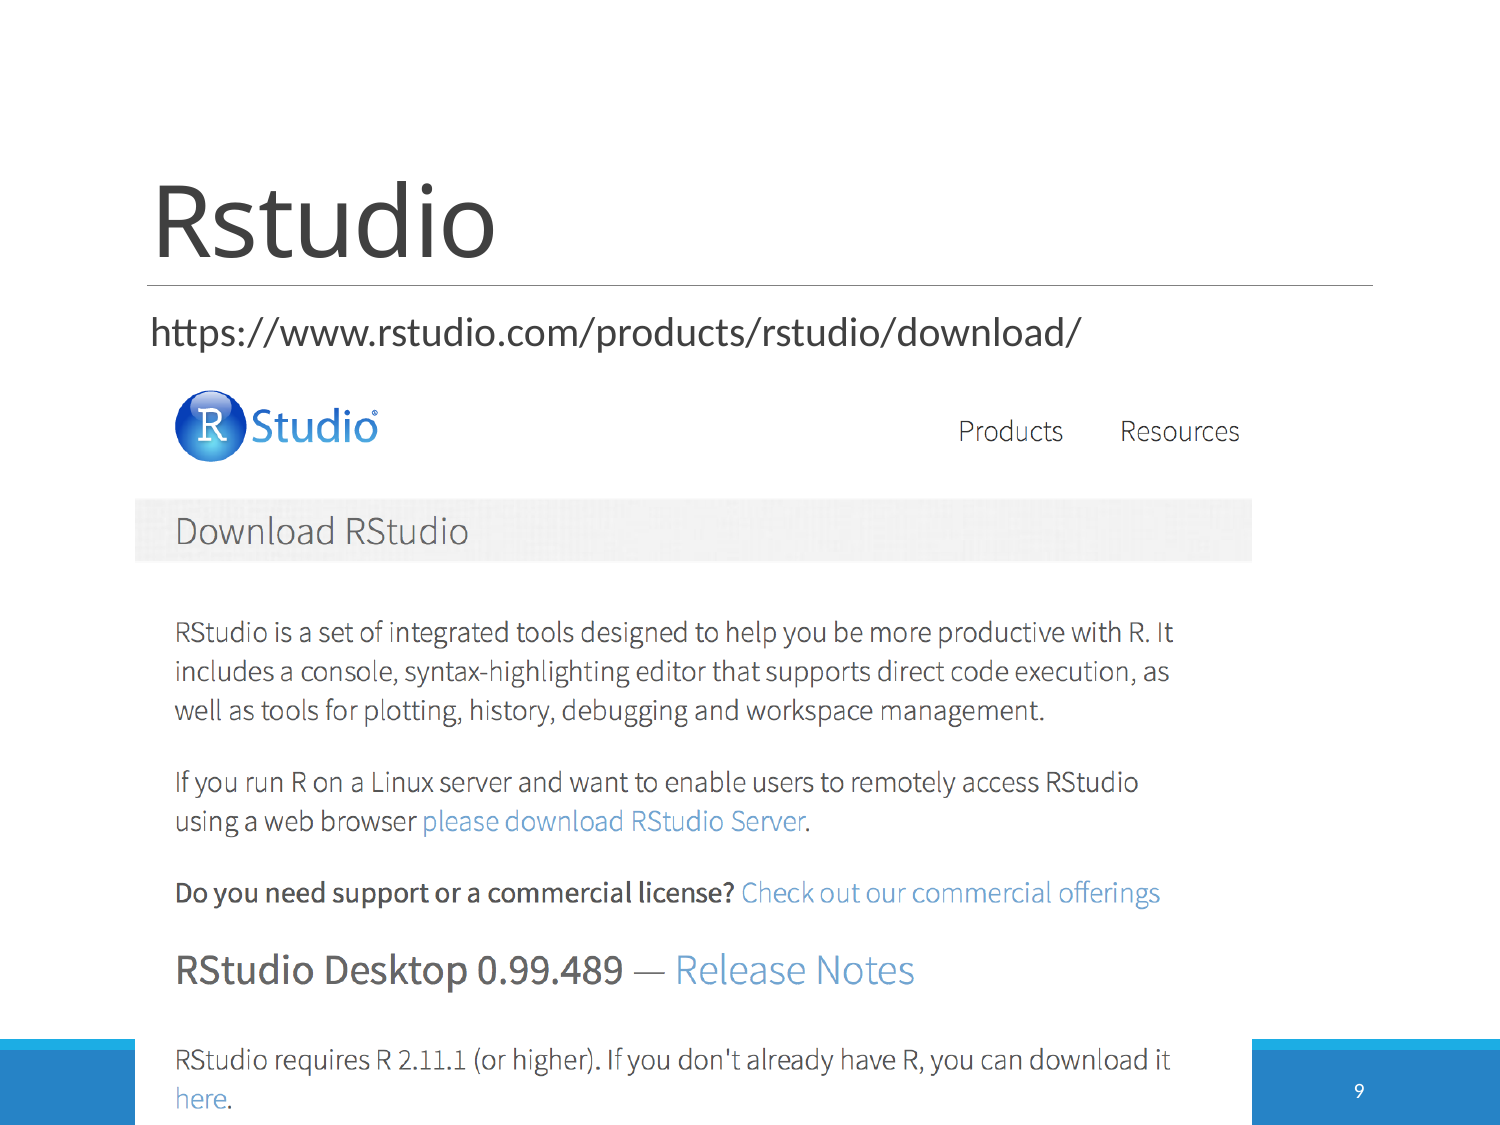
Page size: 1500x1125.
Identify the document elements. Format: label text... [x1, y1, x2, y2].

slide_number 9 [1260, 1059, 1380, 1120]
picture [134, 377, 1253, 1125]
list https://www.rstudio.com/products/rstudio/download/ [135, 302, 1373, 963]
title Rstudio [135, 47, 1373, 285]
